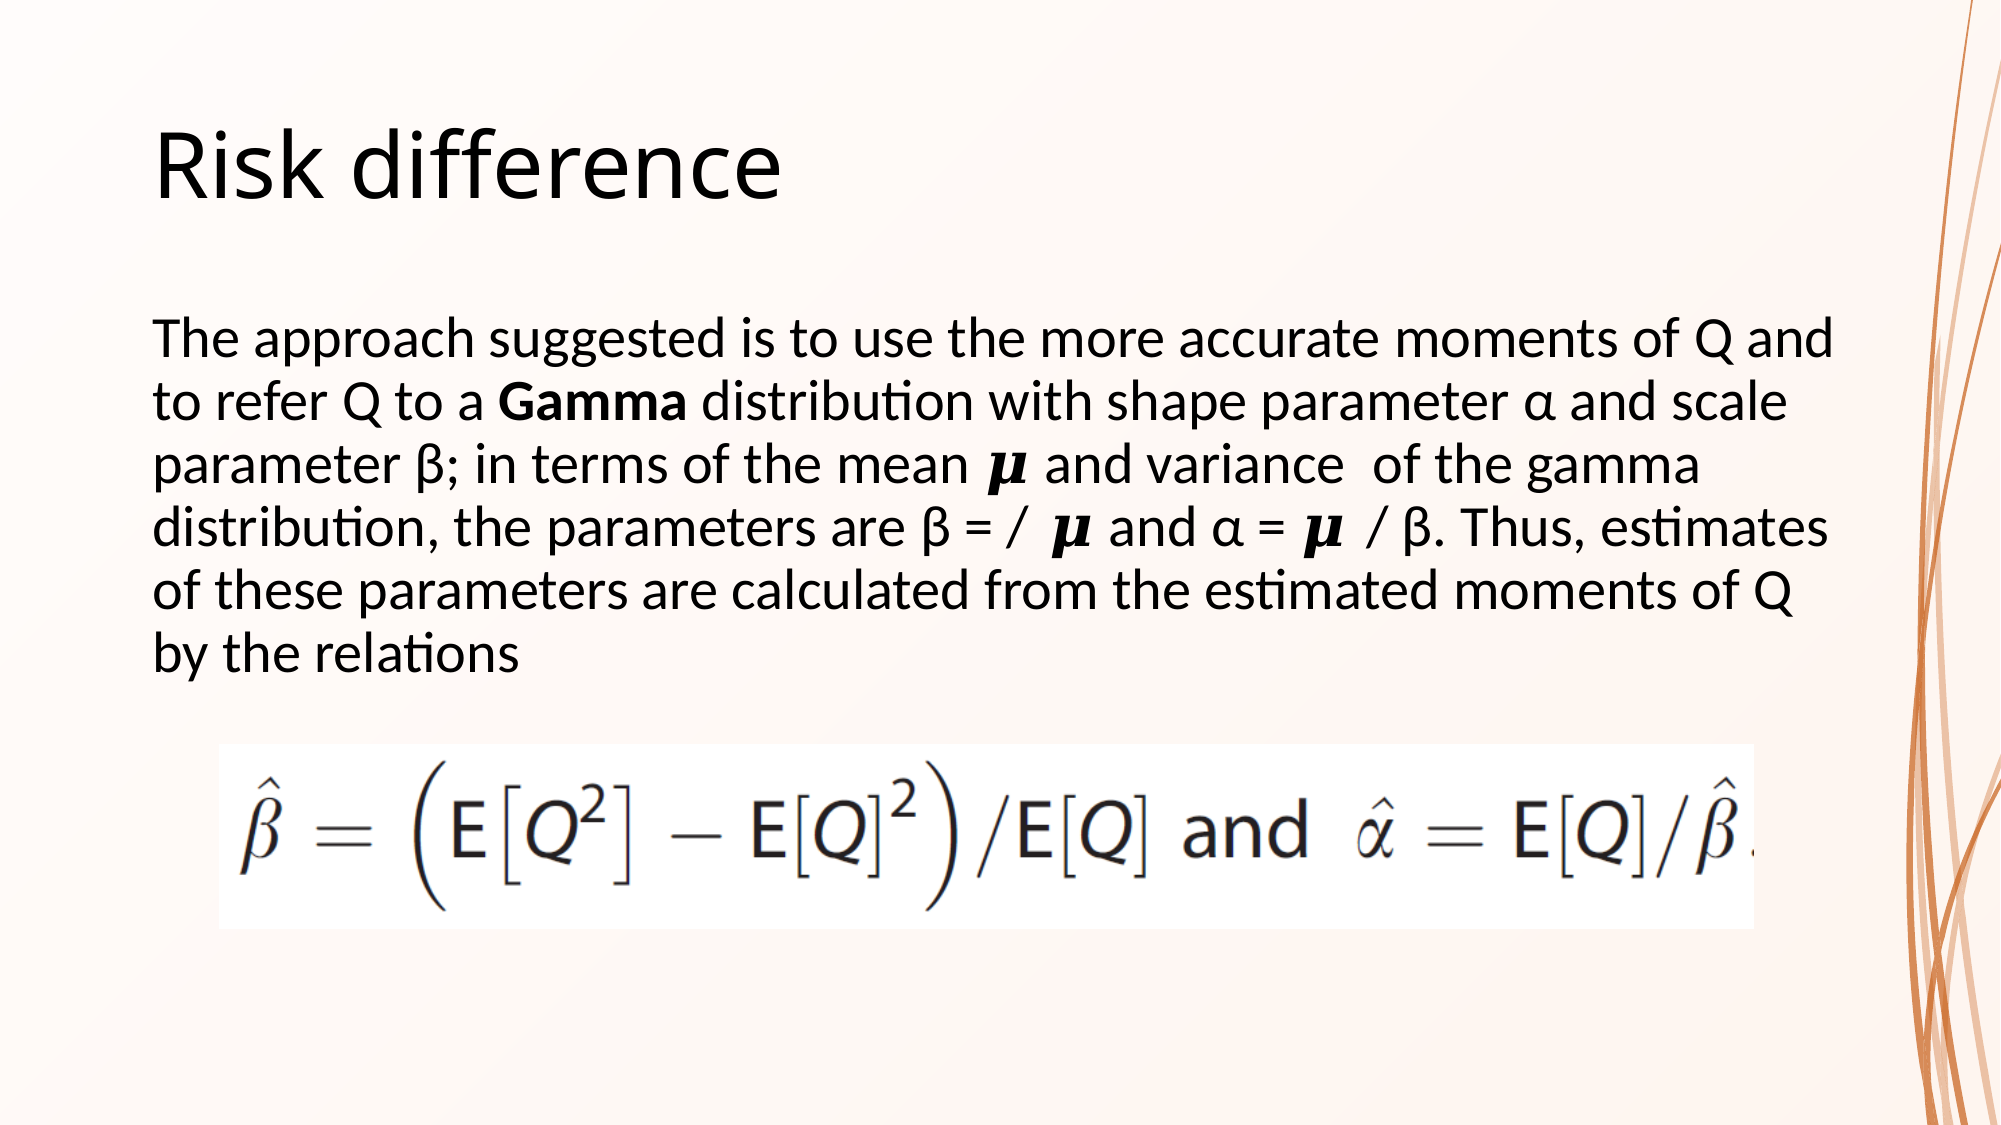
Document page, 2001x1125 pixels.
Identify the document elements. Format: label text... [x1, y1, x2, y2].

title Risk difference [137, 59, 1863, 278]
picture [219, 744, 1754, 929]
